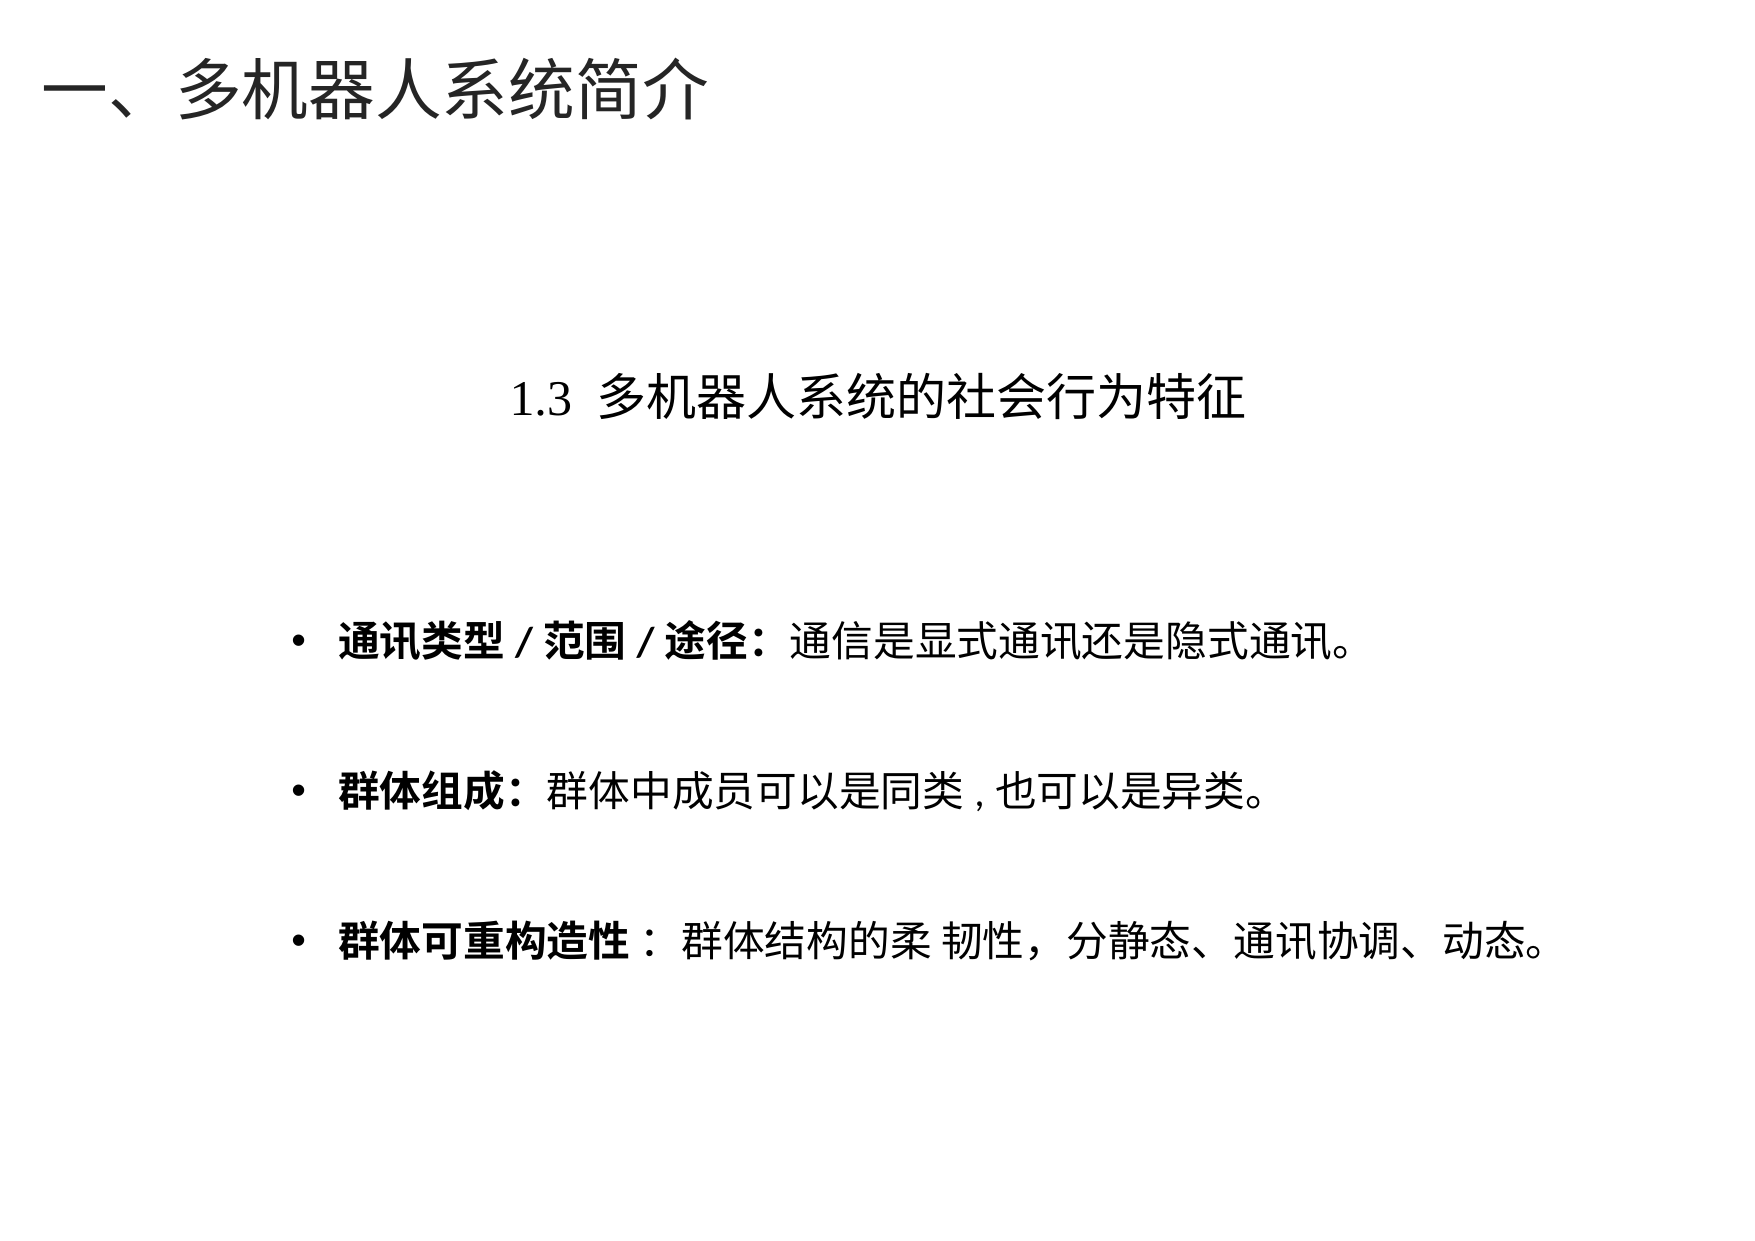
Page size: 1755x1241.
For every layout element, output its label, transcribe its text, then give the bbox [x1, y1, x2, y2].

text_box 一、多机器人系统简介 [39, 45, 756, 128]
text_box 通讯类型/范围/途径：通信是显式通讯还是隐式通讯。 群体组成：群体中成员可以是同类,也可以是异类。 群体可重构造性 ：群体结构的柔 韧性，分静态、通讯协调、动态。 [276, 582, 1590, 973]
text_box 1.3 多机器人系统的社会行为特征 [492, 357, 1262, 433]
